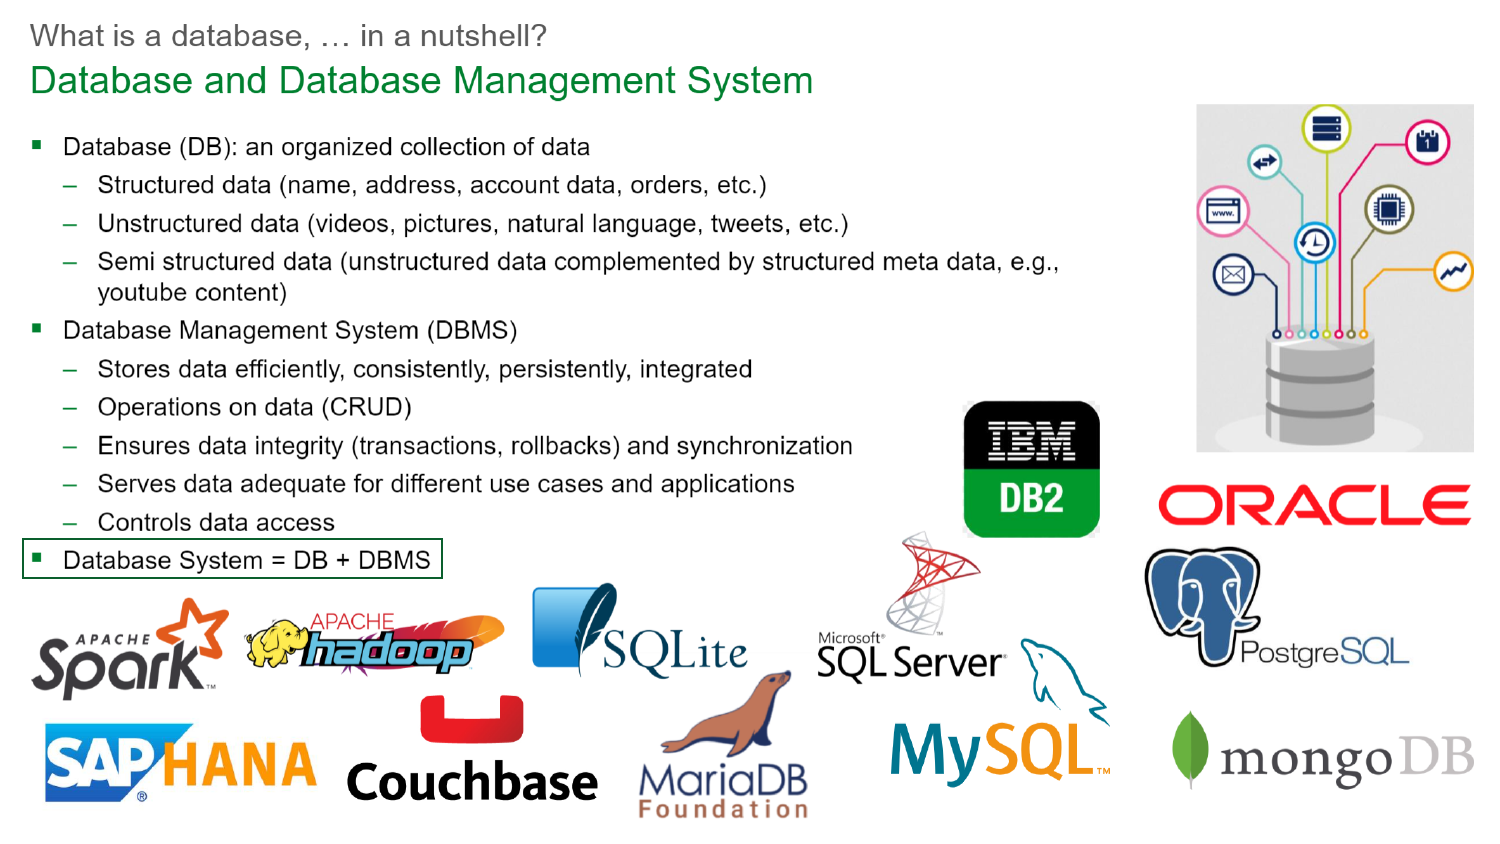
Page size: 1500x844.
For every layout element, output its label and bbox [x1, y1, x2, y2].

list [12, 10, 1488, 834]
